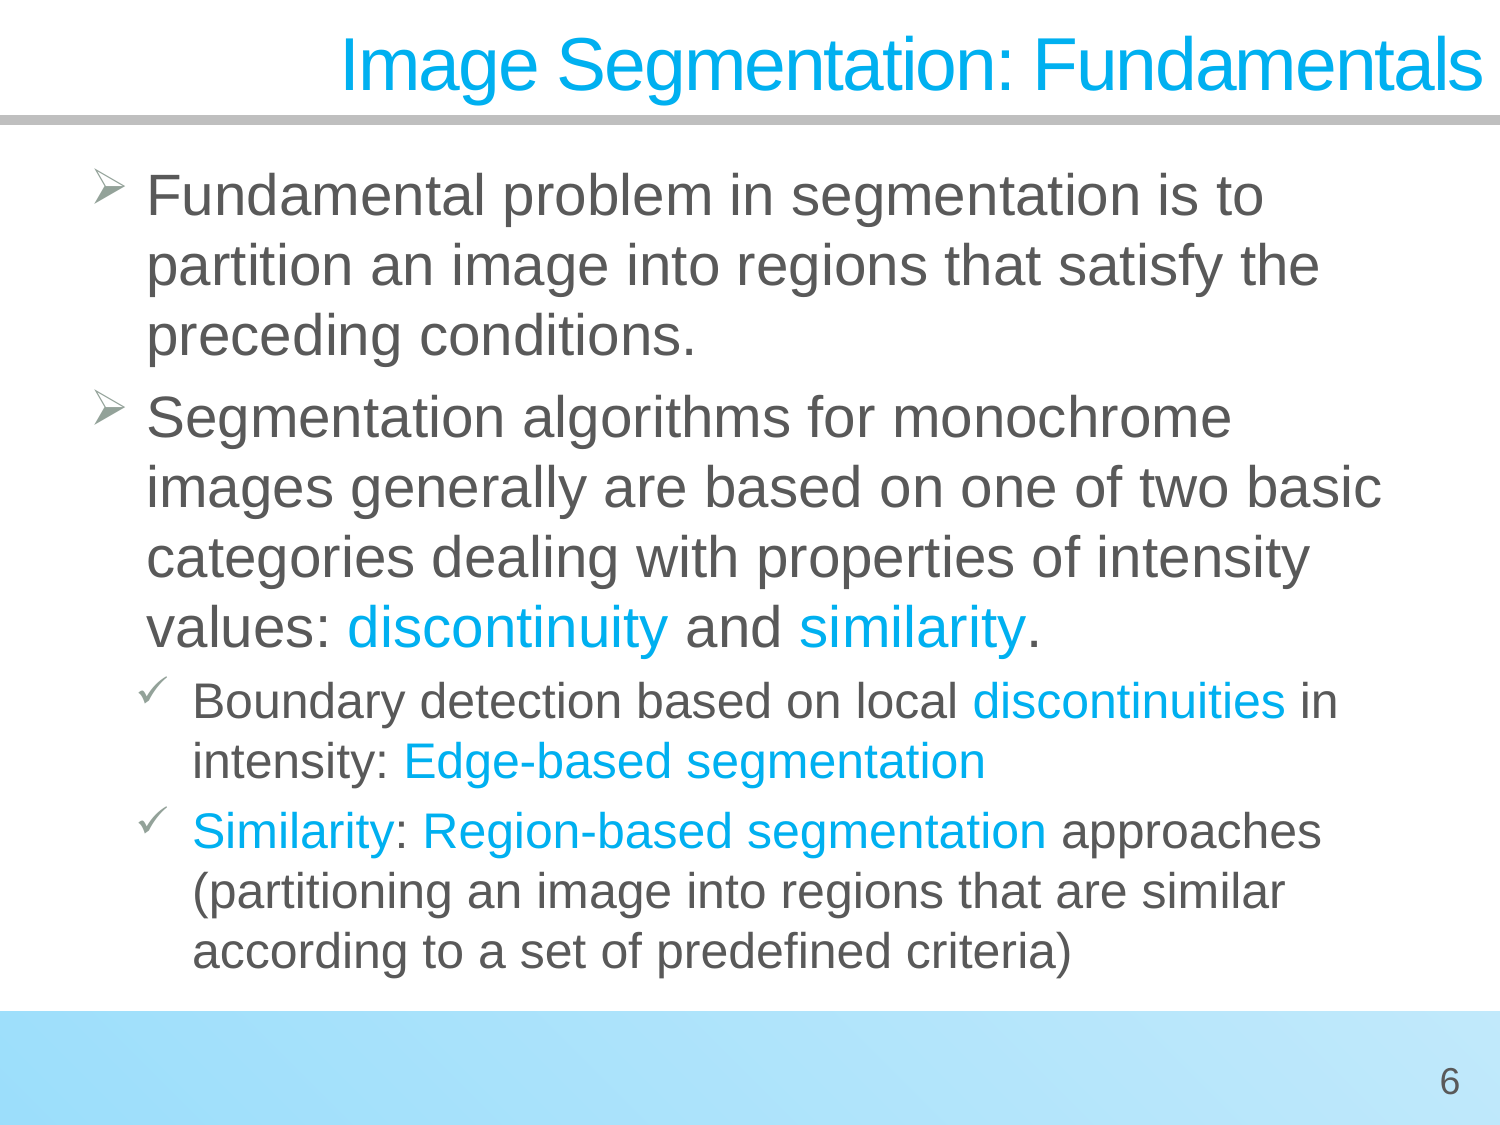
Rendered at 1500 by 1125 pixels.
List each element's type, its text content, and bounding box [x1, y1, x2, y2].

title Image Segmentation: Fundamentals [0, 0, 1500, 121]
list Fundamental problem in segmentation is to partition an image into regions that satisfy the preceding conditions. Segmentation algorithms for monochrome images generally are based on one of two basic categories dealing with properties of intensity values: discontinuity and similarity. Boundary detection based on local discontinuities in intensity: Edge-based segmentation Similarity: Region-based segmentation approaches (partitioning an image into regions that are similar according to a set of predefined criteria) [75, 149, 1425, 1012]
